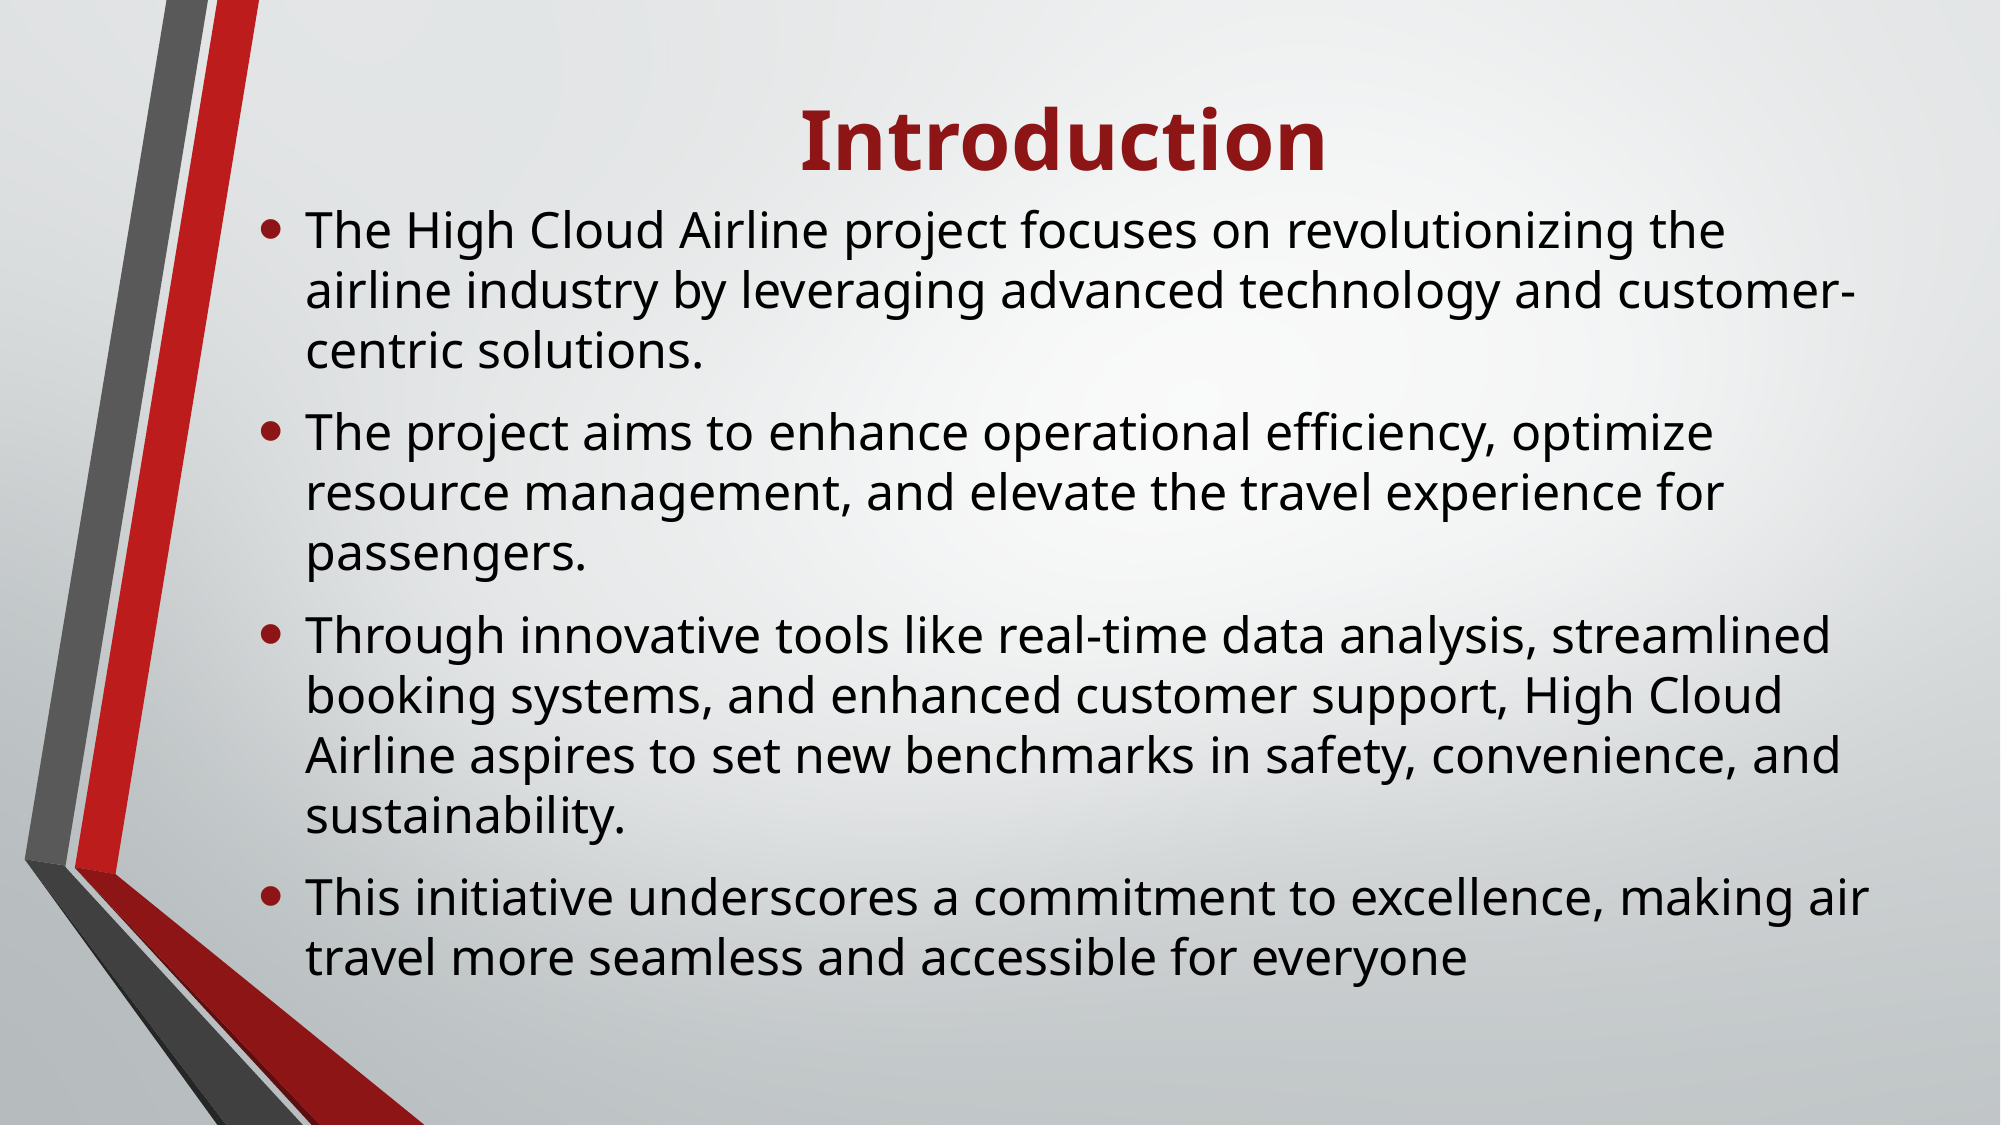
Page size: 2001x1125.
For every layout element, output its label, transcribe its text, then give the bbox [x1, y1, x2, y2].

list The High Cloud Airline project focuses on revolutionizing the airline industry by leveraging advanced technology and customer-centric solutions. The project aims to enhance operational efficiency, optimize resource management, and elevate the travel experience for passengers. Through innovative tools like real-time data analysis, streamlined booking systems, and enhanced customer support, High Cloud Airline aspires to set new benchmarks in safety, convenience, and sustainability. This initiative underscores a commitment to excellence, making air travel more seamless and accessible for everyone [243, 233, 1887, 950]
title Introduction [243, 62, 1887, 213]
